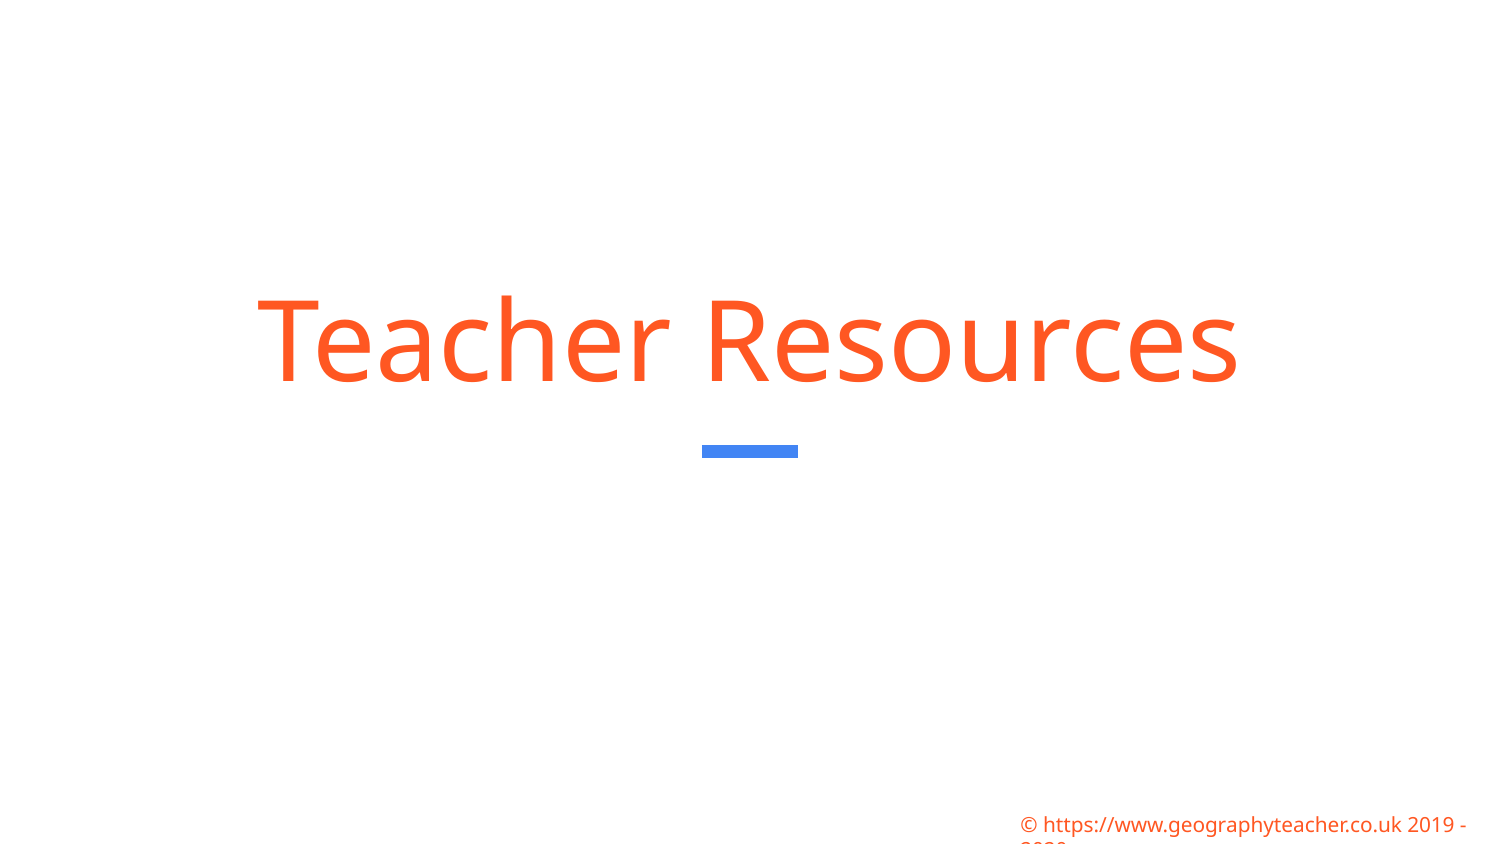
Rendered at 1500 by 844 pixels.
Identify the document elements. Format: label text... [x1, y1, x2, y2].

title Teacher Resources [51, 97, 1449, 419]
